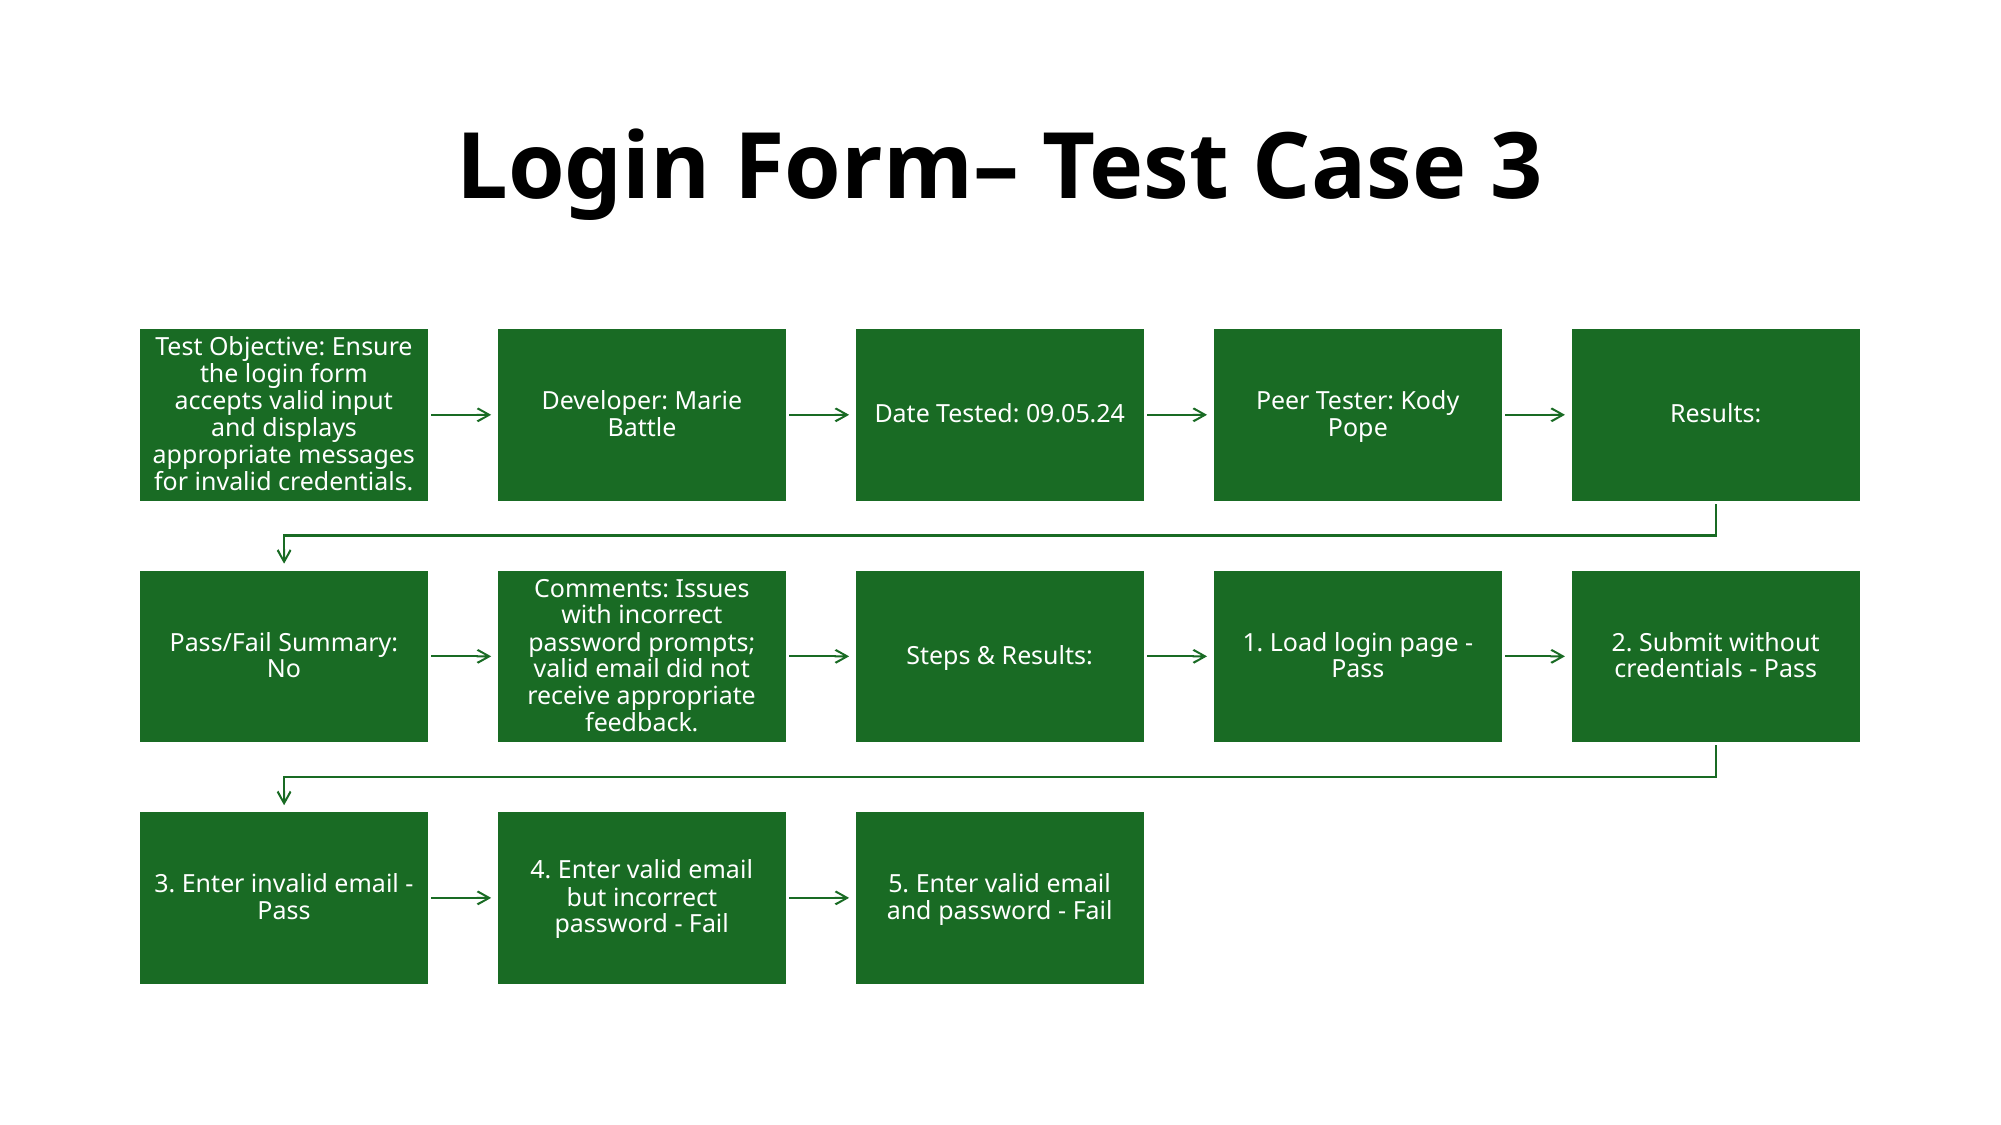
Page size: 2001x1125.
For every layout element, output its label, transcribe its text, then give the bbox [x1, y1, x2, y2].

title Login Form– Test Case 3 [137, 59, 1863, 278]
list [136, 298, 1863, 1014]
